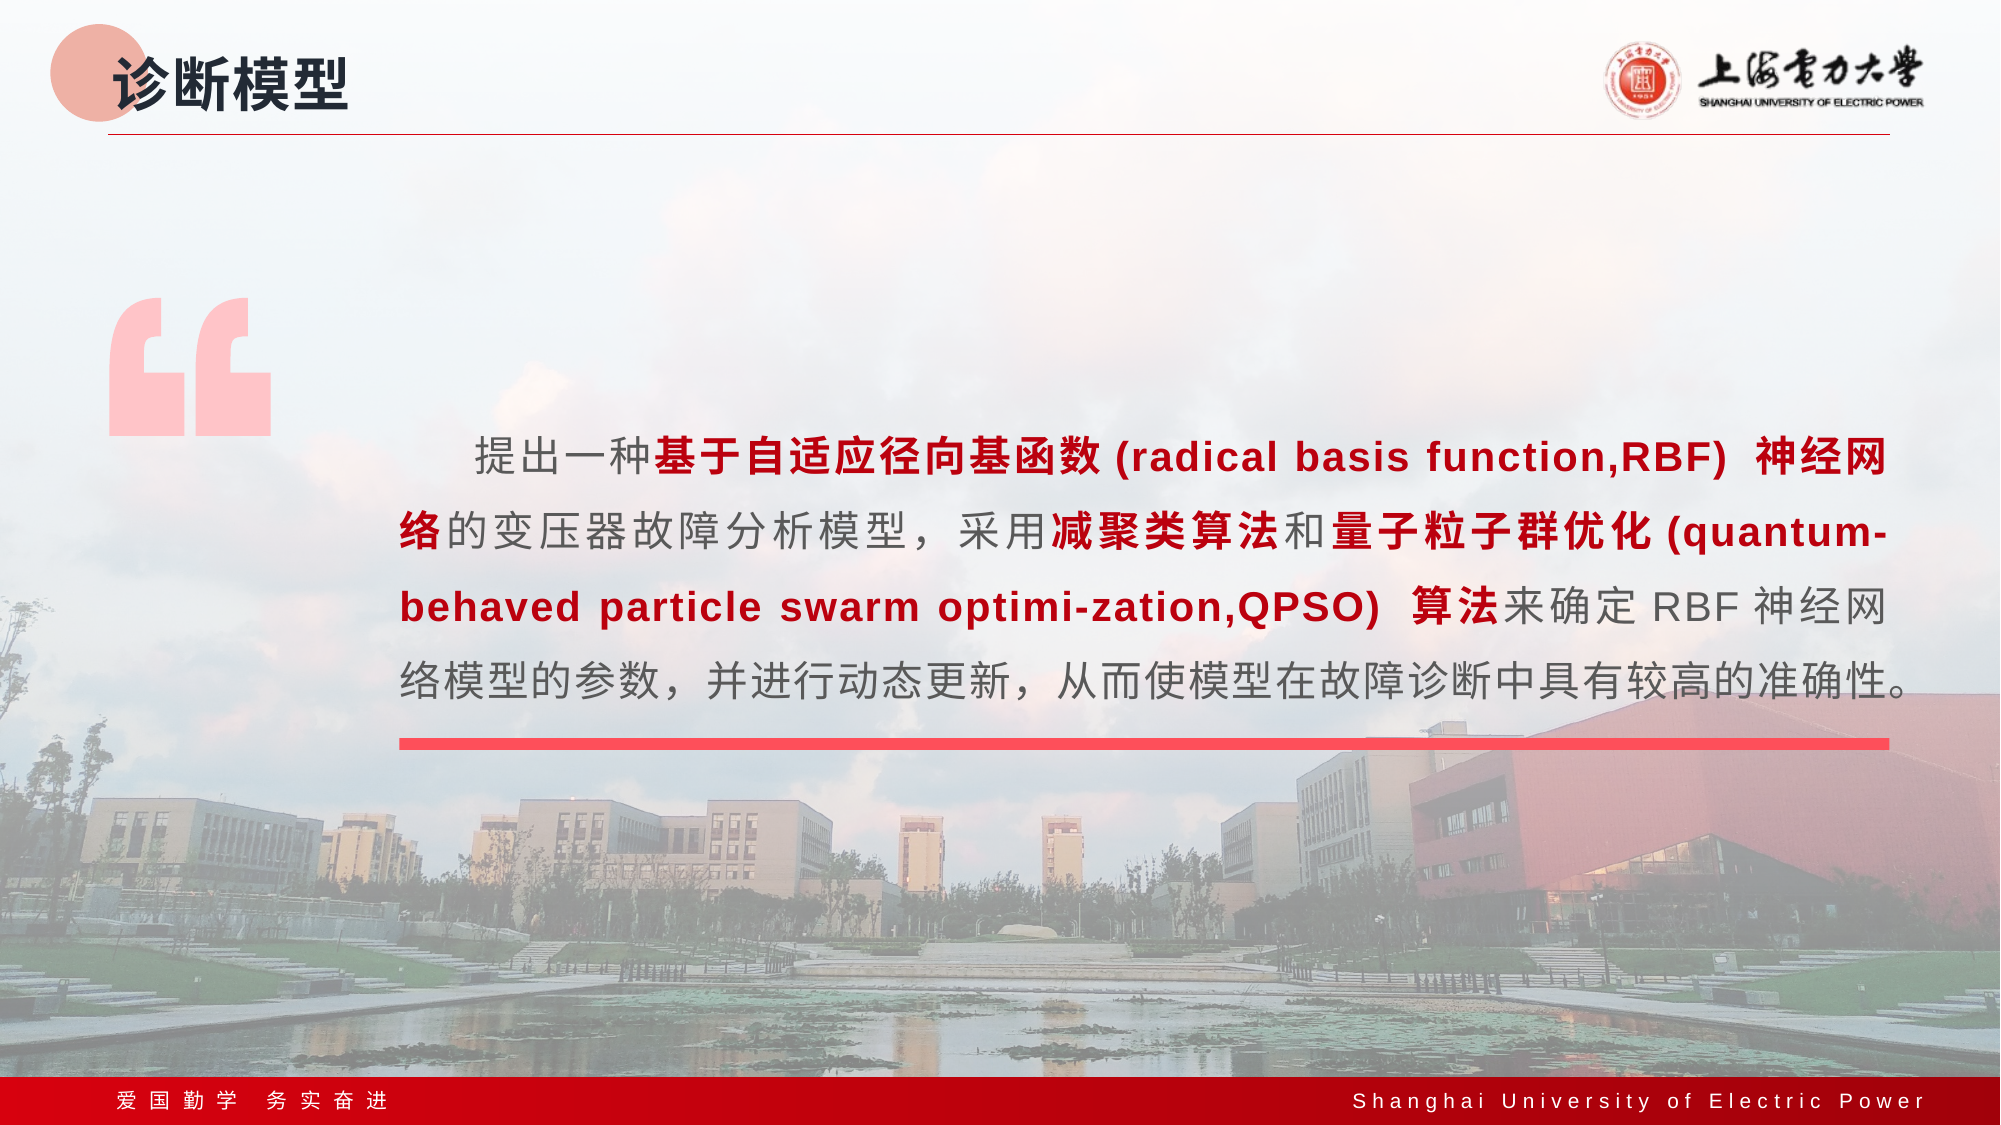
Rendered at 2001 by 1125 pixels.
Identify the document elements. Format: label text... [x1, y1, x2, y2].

title 诊断模型 [96, 33, 1292, 120]
text_box 提出一种基于自适应径向基函数(radical basis function,RBF) 神经网络的变压器故障分析模型，采用减聚类算法和量子粒子群优化(quantum-behaved particle swarm optimi-zation,QPSO) 算法来确定RBF神经网络模型的参数，并进行动态更新，从而使模型在故障诊断中具有较高的准确性。 [399, 397, 1890, 713]
text_box [195, 297, 271, 436]
text_box [398, 737, 1891, 751]
text_box [109, 297, 185, 436]
picture [1591, 23, 1946, 130]
